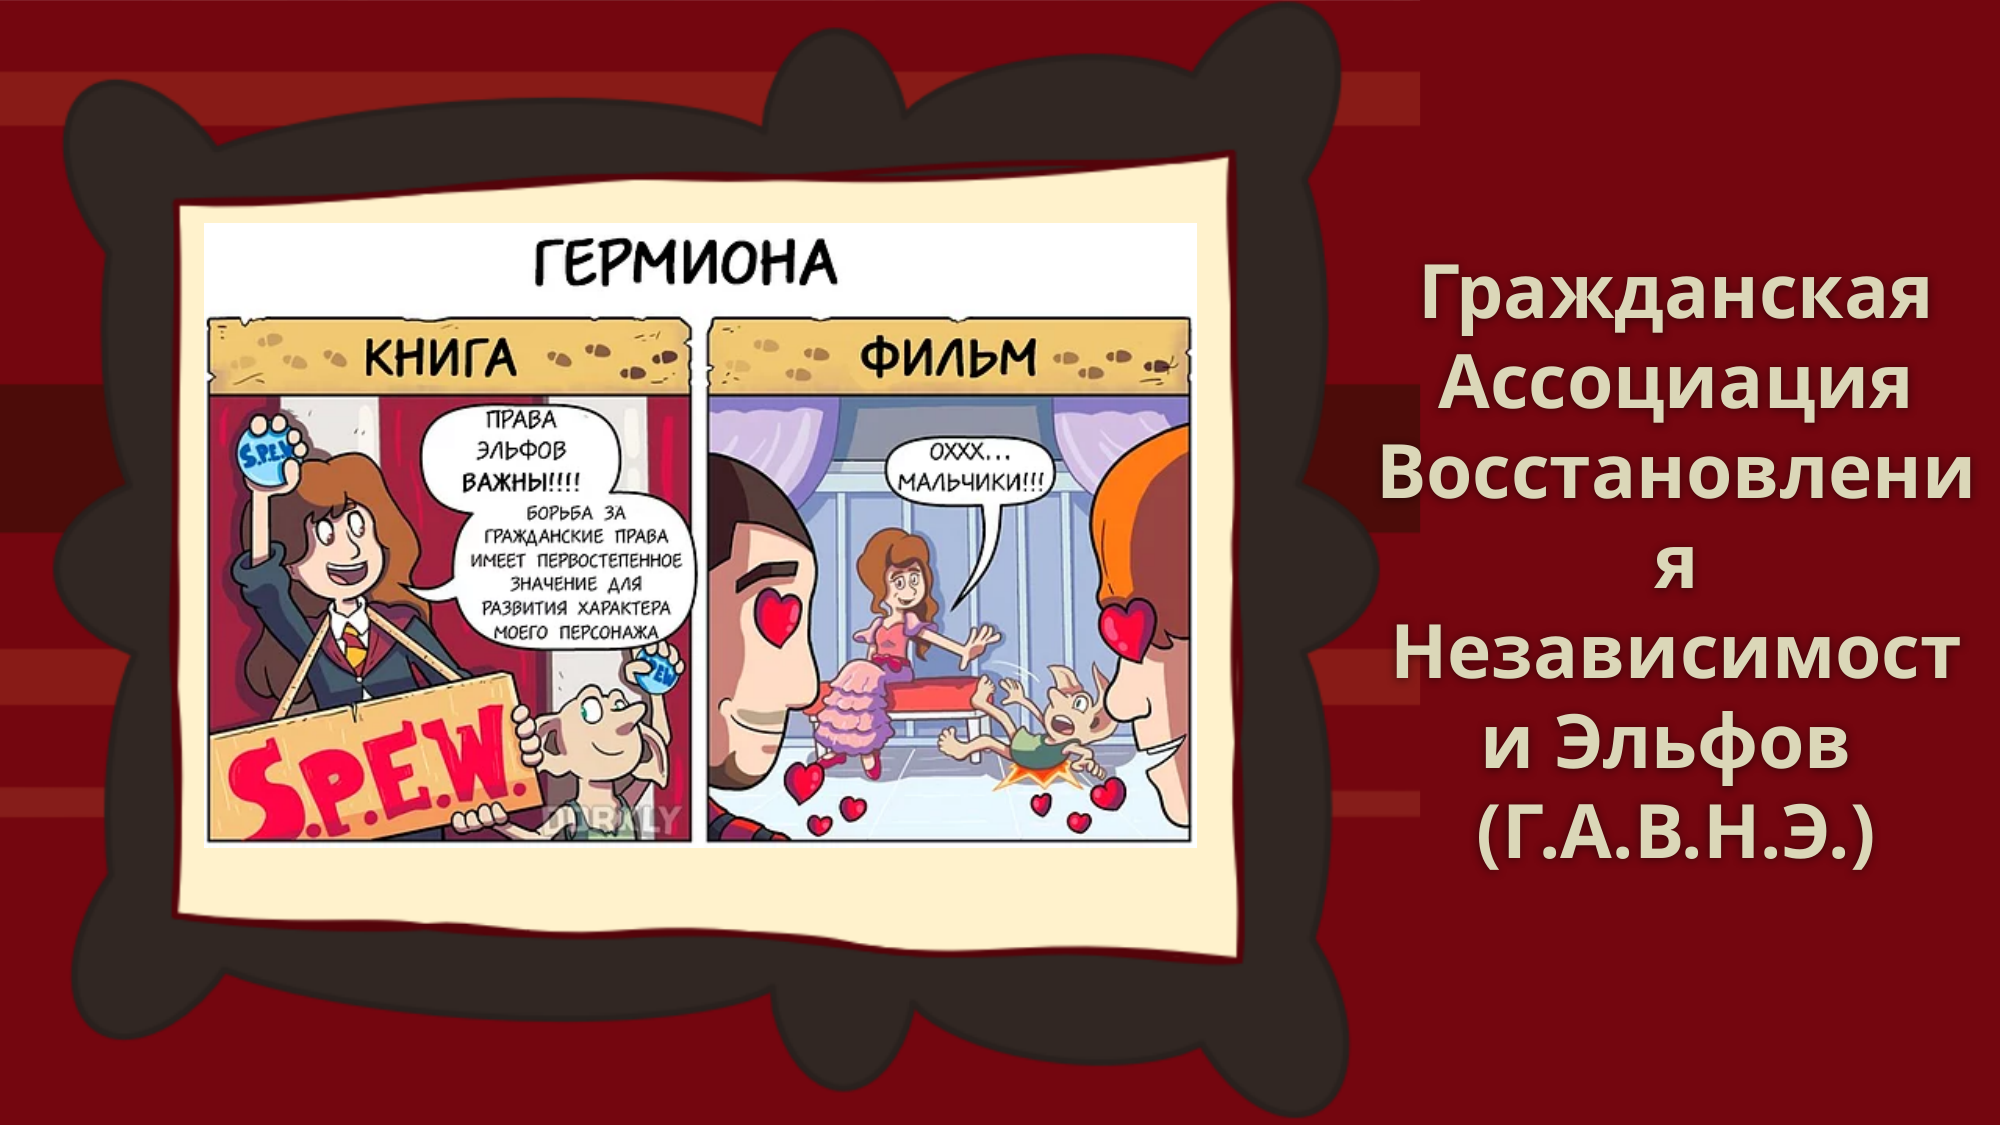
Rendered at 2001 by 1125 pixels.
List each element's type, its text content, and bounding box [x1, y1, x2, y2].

text_box Гражданская Ассоциация Восстановления Независимости Эльфов (Г.А.В.Н.Э.) [1347, 223, 2000, 1057]
picture [0, 0, 1421, 1125]
